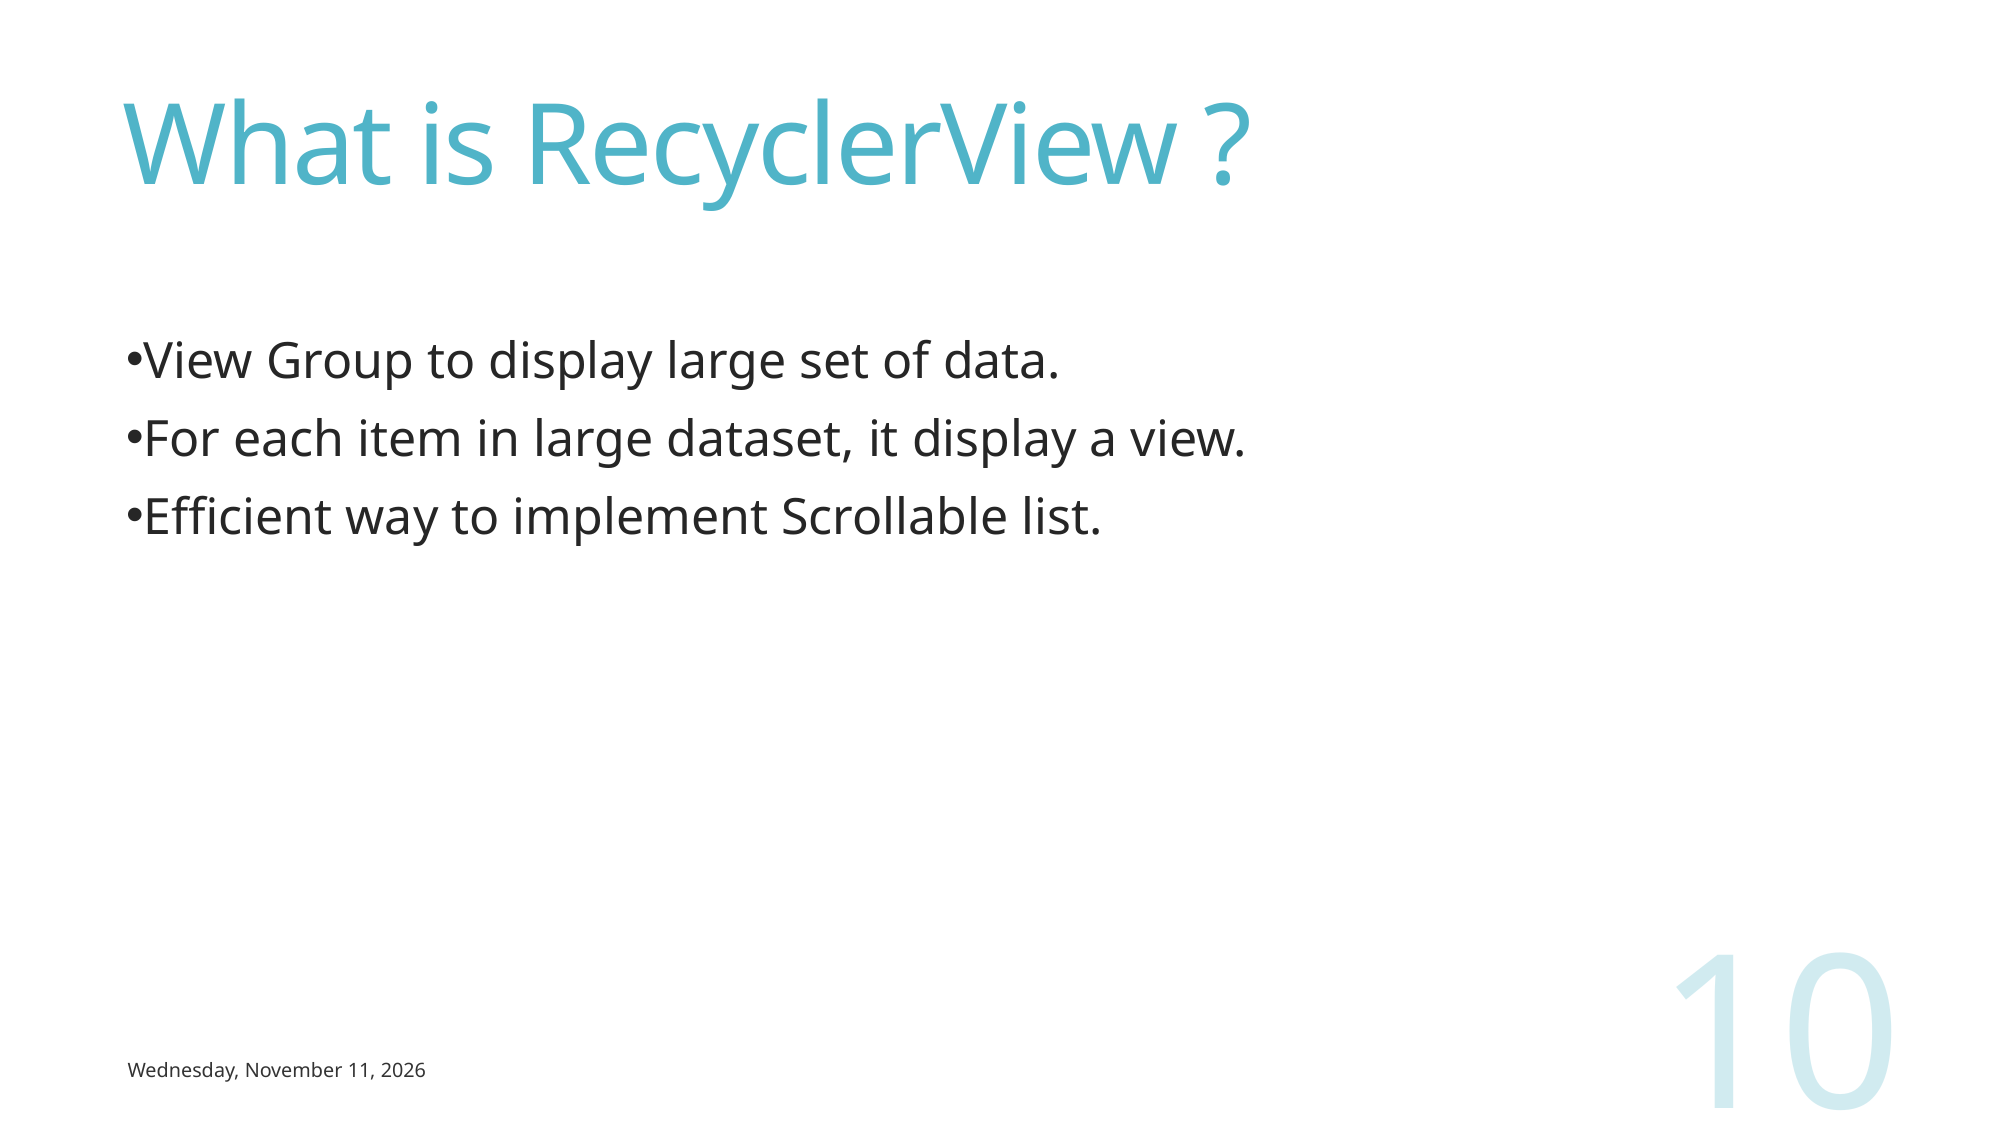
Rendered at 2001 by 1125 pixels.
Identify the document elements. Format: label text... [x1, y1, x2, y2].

title What is RecyclerView ? [107, 81, 1875, 354]
list View Group to display large set of data. For each item in large dataset, it display a view. Efficient way to implement Scrollable list. [111, 329, 1876, 948]
slide_number 10 [1437, 963, 1918, 1125]
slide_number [112, 1051, 788, 1090]
